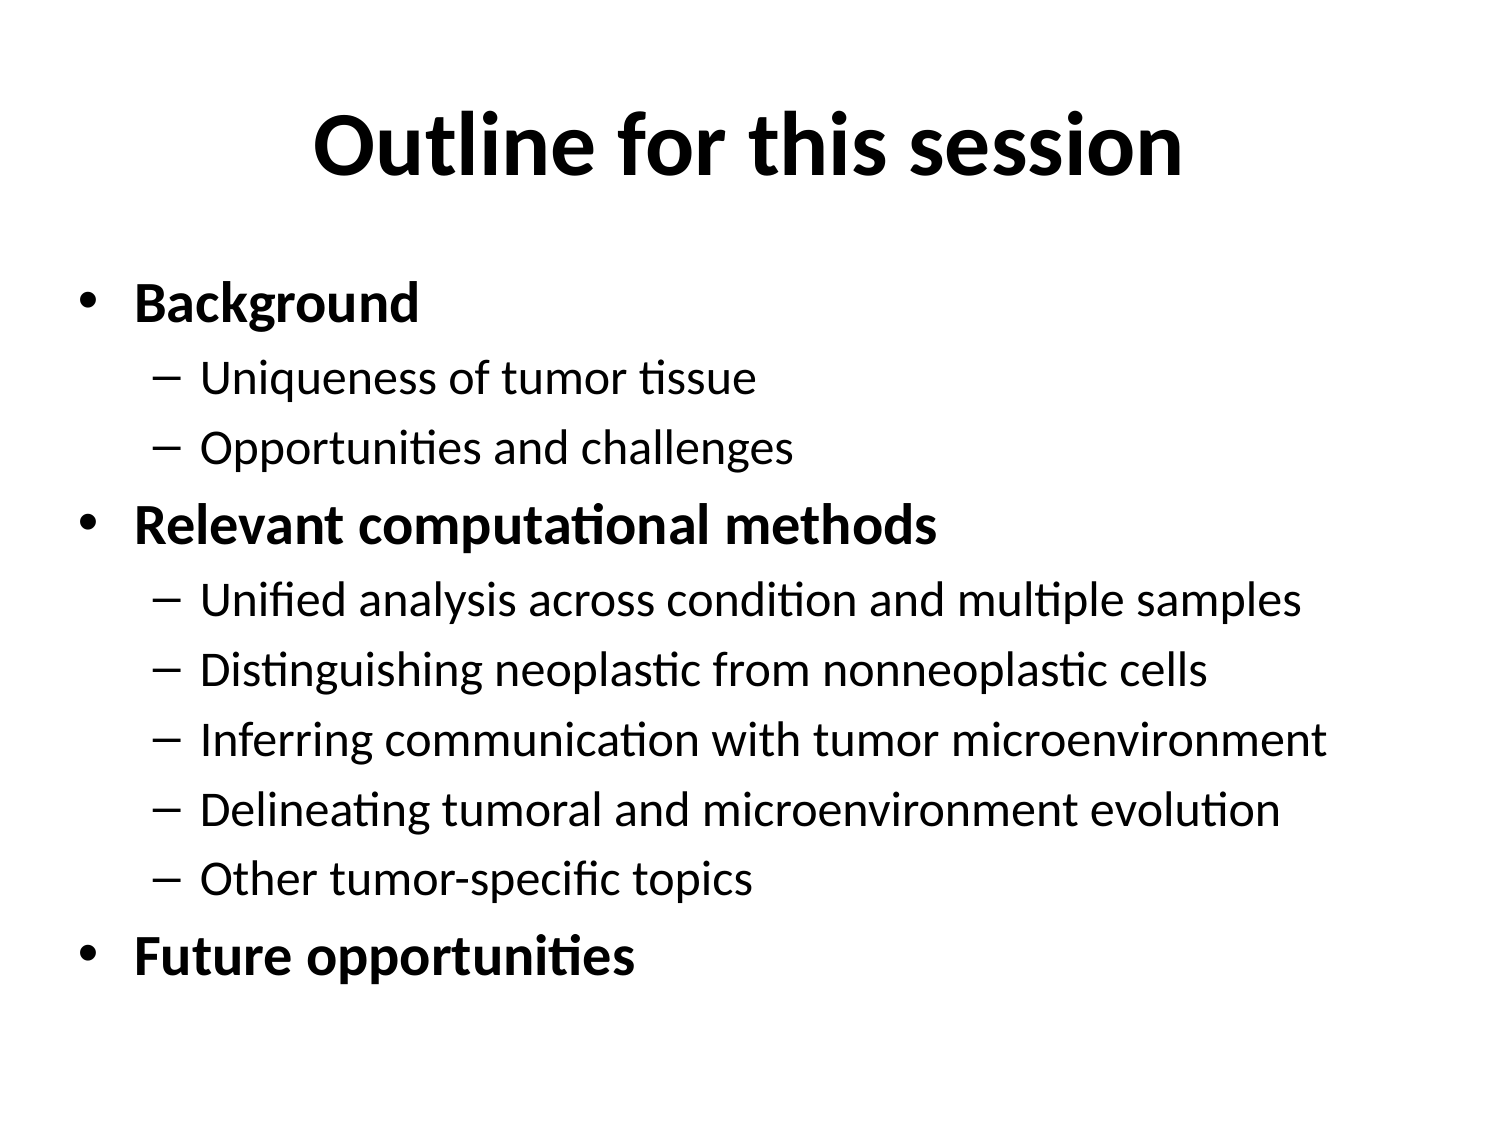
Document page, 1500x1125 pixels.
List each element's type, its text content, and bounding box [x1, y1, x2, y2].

title Outline for this session [75, 45, 1425, 233]
list Background Uniqueness of tumor tissue Opportunities and challenges Relevant computational methods Unified analysis across condition and multiple samples Distinguishing neoplastic from nonneoplastic cells Inferring communication with tumor microenvironment Delineating tumoral and microenvironment evolution Other tumor-specific topics Future opportunities [62, 257, 1442, 1080]
